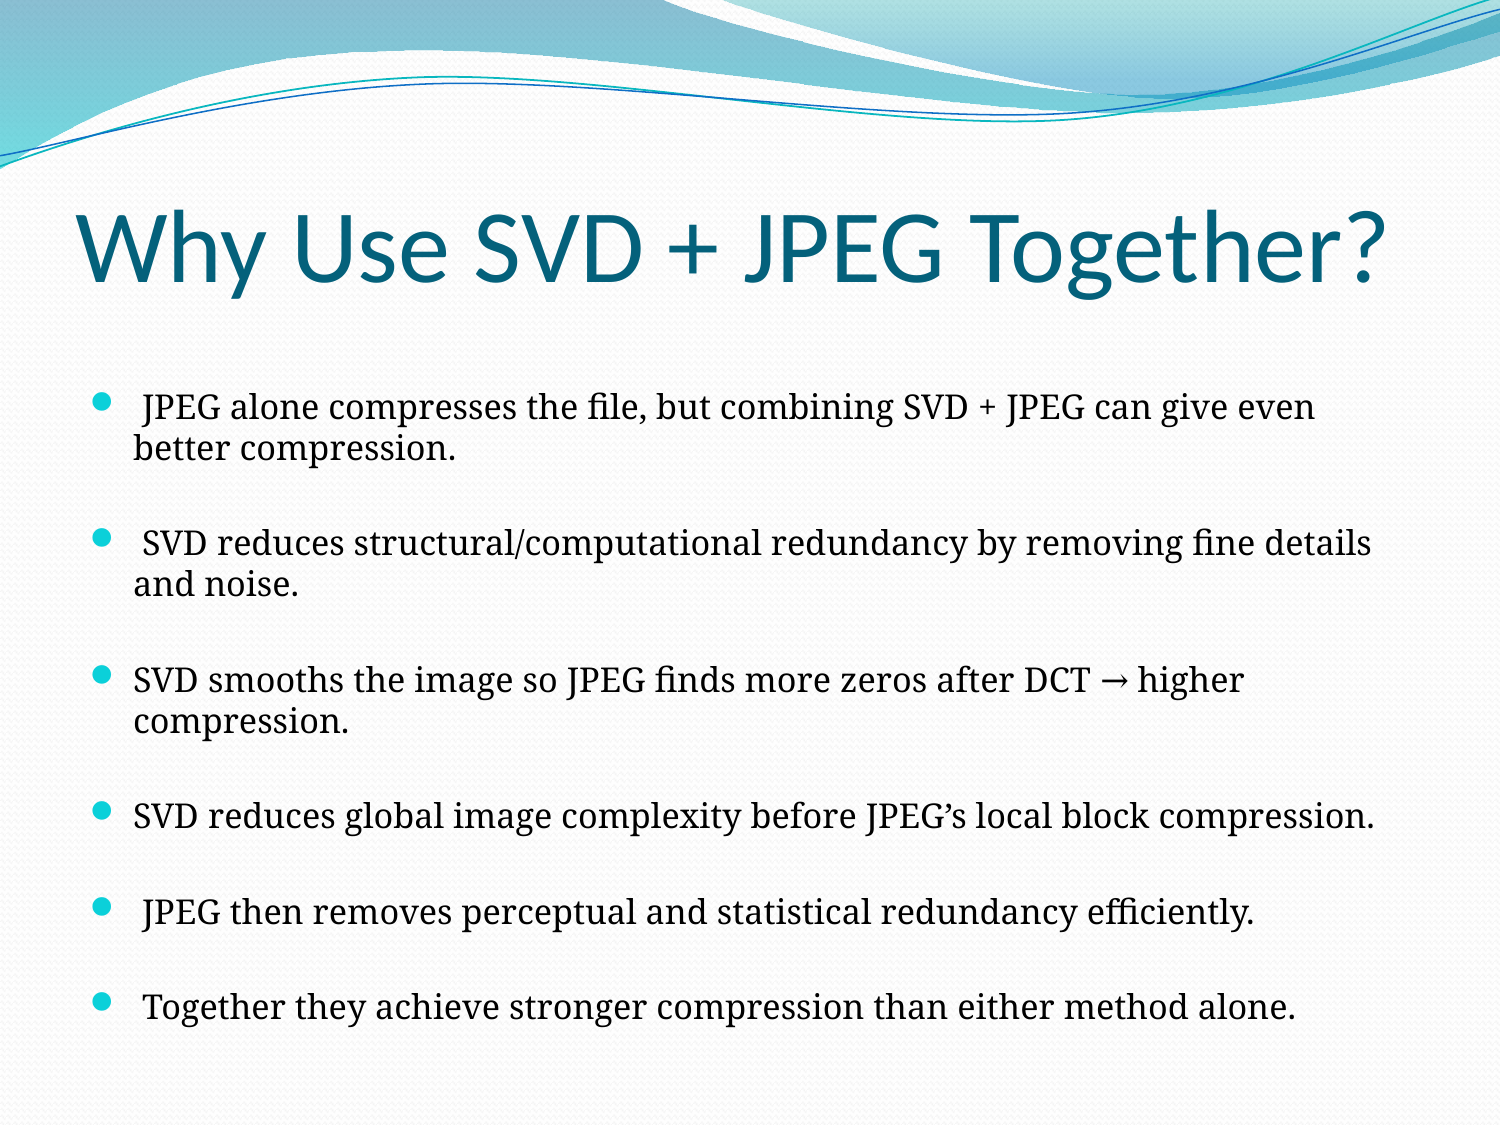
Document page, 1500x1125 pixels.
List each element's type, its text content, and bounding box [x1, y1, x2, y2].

title Why Use SVD + JPEG Together? [75, 115, 1425, 303]
list JPEG alone compresses the file, but combining SVD + JPEG can give even better compression. SVD reduces structural/computational redundancy by removing fine details and noise. SVD smooths the image so JPEG finds more zeros after DCT → higher compression. SVD reduces global image complexity before JPEG’s local block compression. JPEG then removes perceptual and statistical redundancy efficiently. Together they achieve stronger compression than either method alone. [75, 317, 1425, 1038]
